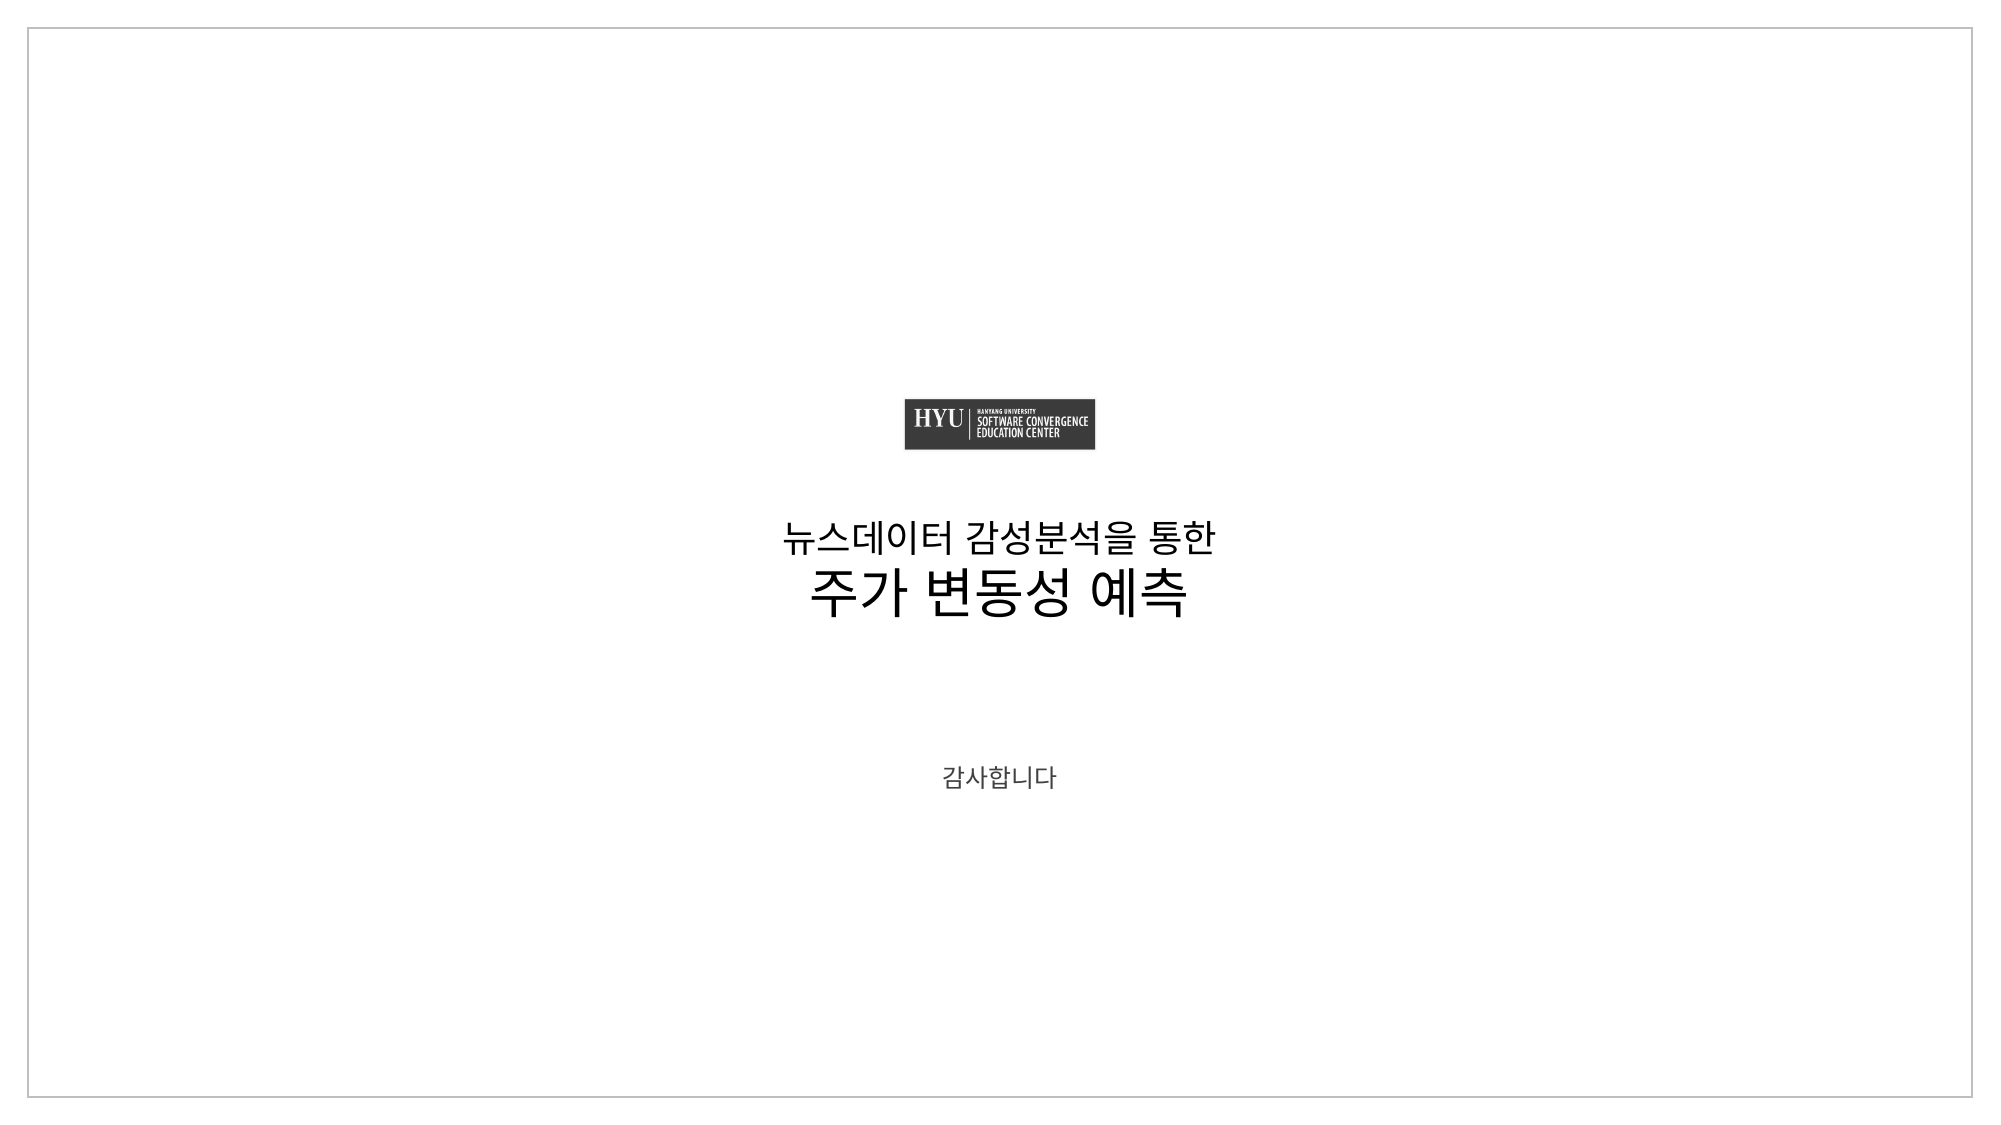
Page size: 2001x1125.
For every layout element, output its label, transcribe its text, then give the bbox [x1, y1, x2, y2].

text_box 뉴스데이터 감성분석을 통한 주가 변동성 예측 [493, 507, 1507, 632]
text_box [27, 27, 1973, 1098]
text_box 감사합니다 [748, 755, 1252, 801]
picture [903, 397, 1097, 452]
